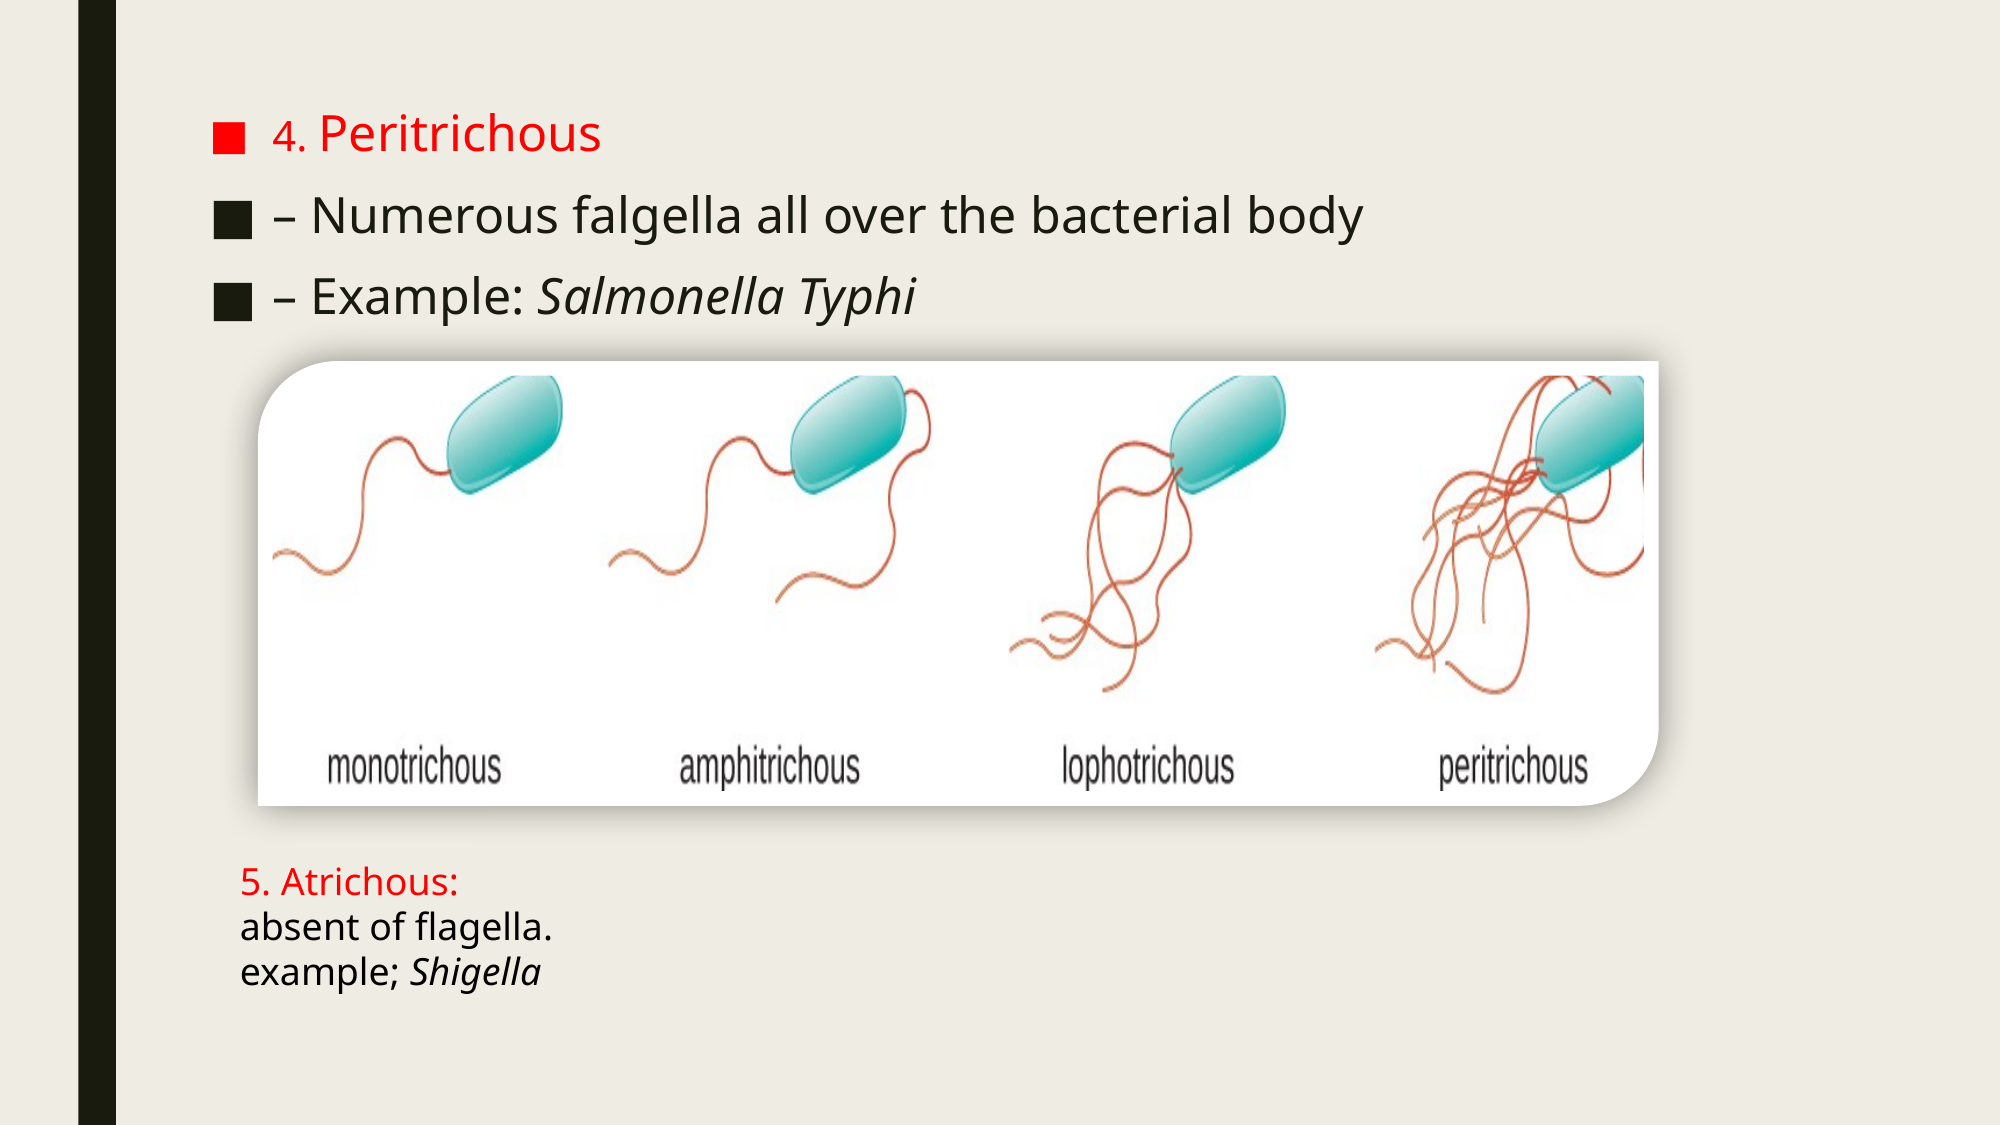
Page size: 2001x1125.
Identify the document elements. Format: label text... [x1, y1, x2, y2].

list 4. Peritrichous – Numerous falgella all over the bacterial body – Example: Salmonella Typhi [194, 99, 1770, 1013]
picture [265, 368, 1652, 799]
text_box 5. Atrichous: absent of flagella. example; Shigella [224, 850, 1224, 1001]
